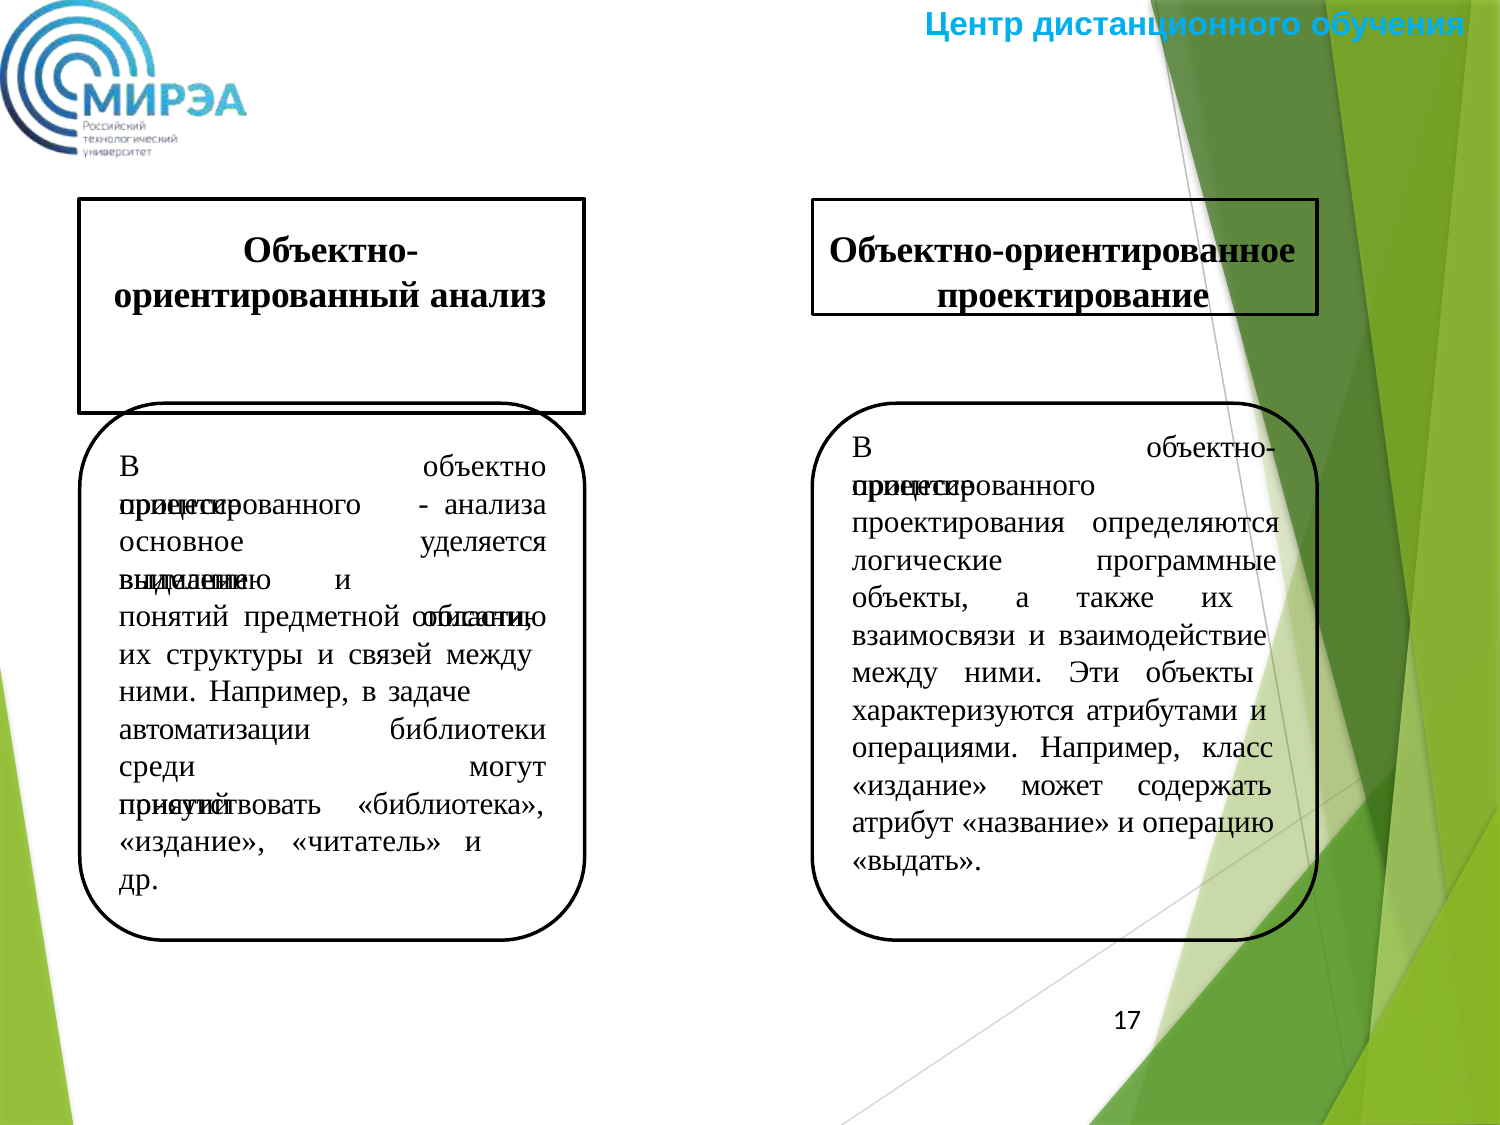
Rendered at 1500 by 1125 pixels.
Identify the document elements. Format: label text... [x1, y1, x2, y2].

text_box присутствовать «библиотека», «издание», «читатель» и др. [117, 780, 548, 896]
text_box ориентированного [849, 461, 1100, 502]
text_box определяются программные [1089, 499, 1281, 574]
text_box библиотеки могут [388, 705, 548, 780]
picture [0, 0, 247, 160]
slide_number 17 [1057, 941, 1142, 1125]
text_box В процессе [849, 424, 1073, 461]
text_box Объектно-ориентированное проектирование [812, 199, 1318, 315]
text_box Центр дистанционного обучения [922, 0, 1473, 43]
text_box объектно- анализа уделяется описанию [409, 443, 548, 593]
text_box ориентированного основное внимание [117, 480, 397, 593]
text_box понятий предметной области, их структуры и связей между ними. Например, в задаче [116, 593, 548, 708]
text_box выделению и [116, 555, 352, 593]
text_box проектирования логические [849, 499, 1070, 574]
text_box автоматизации [116, 705, 317, 743]
text_box объектно- [1144, 424, 1281, 464]
text_box В процессе [117, 443, 340, 480]
text_box [79, 403, 585, 941]
text_box объекты, а также их взаимосвязи и взаимодействие между ними. Эти объекты характеризуются атрибутами и операциями. Например, класс «издание» может содержать атрибут «название» и операцию «выдать». [849, 574, 1281, 877]
text_box среди понятий [116, 743, 388, 821]
title Объектно- ориентированный анализ [79, 199, 585, 414]
text_box [812, 403, 1318, 941]
